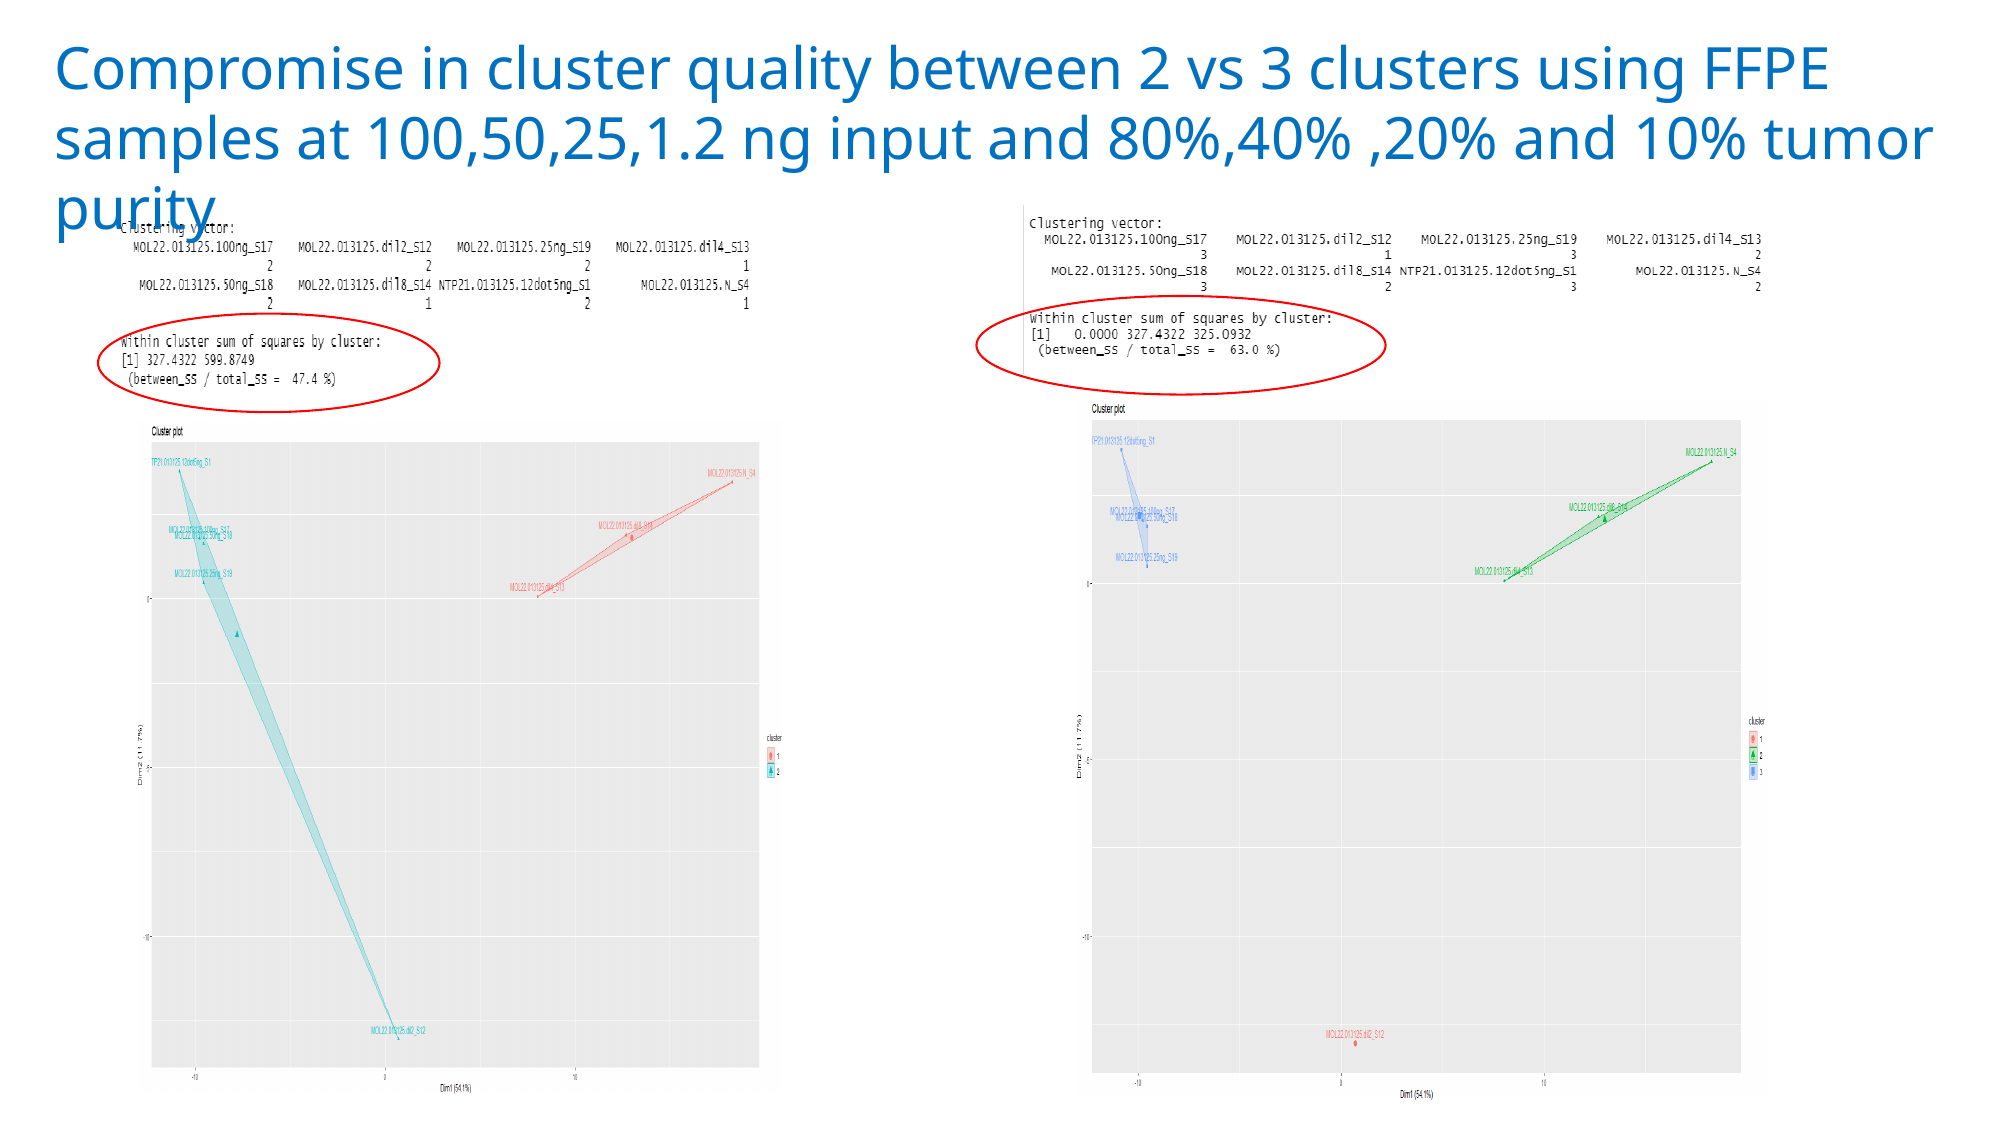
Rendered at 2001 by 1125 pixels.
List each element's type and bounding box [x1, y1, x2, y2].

picture [119, 206, 782, 400]
picture [1023, 205, 1794, 374]
text_box [39, 23, 1961, 249]
text_box [96, 337, 119, 388]
text_box [152, 400, 385, 414]
picture [137, 420, 782, 1094]
text_box [975, 312, 1351, 396]
picture [1075, 399, 1769, 1102]
